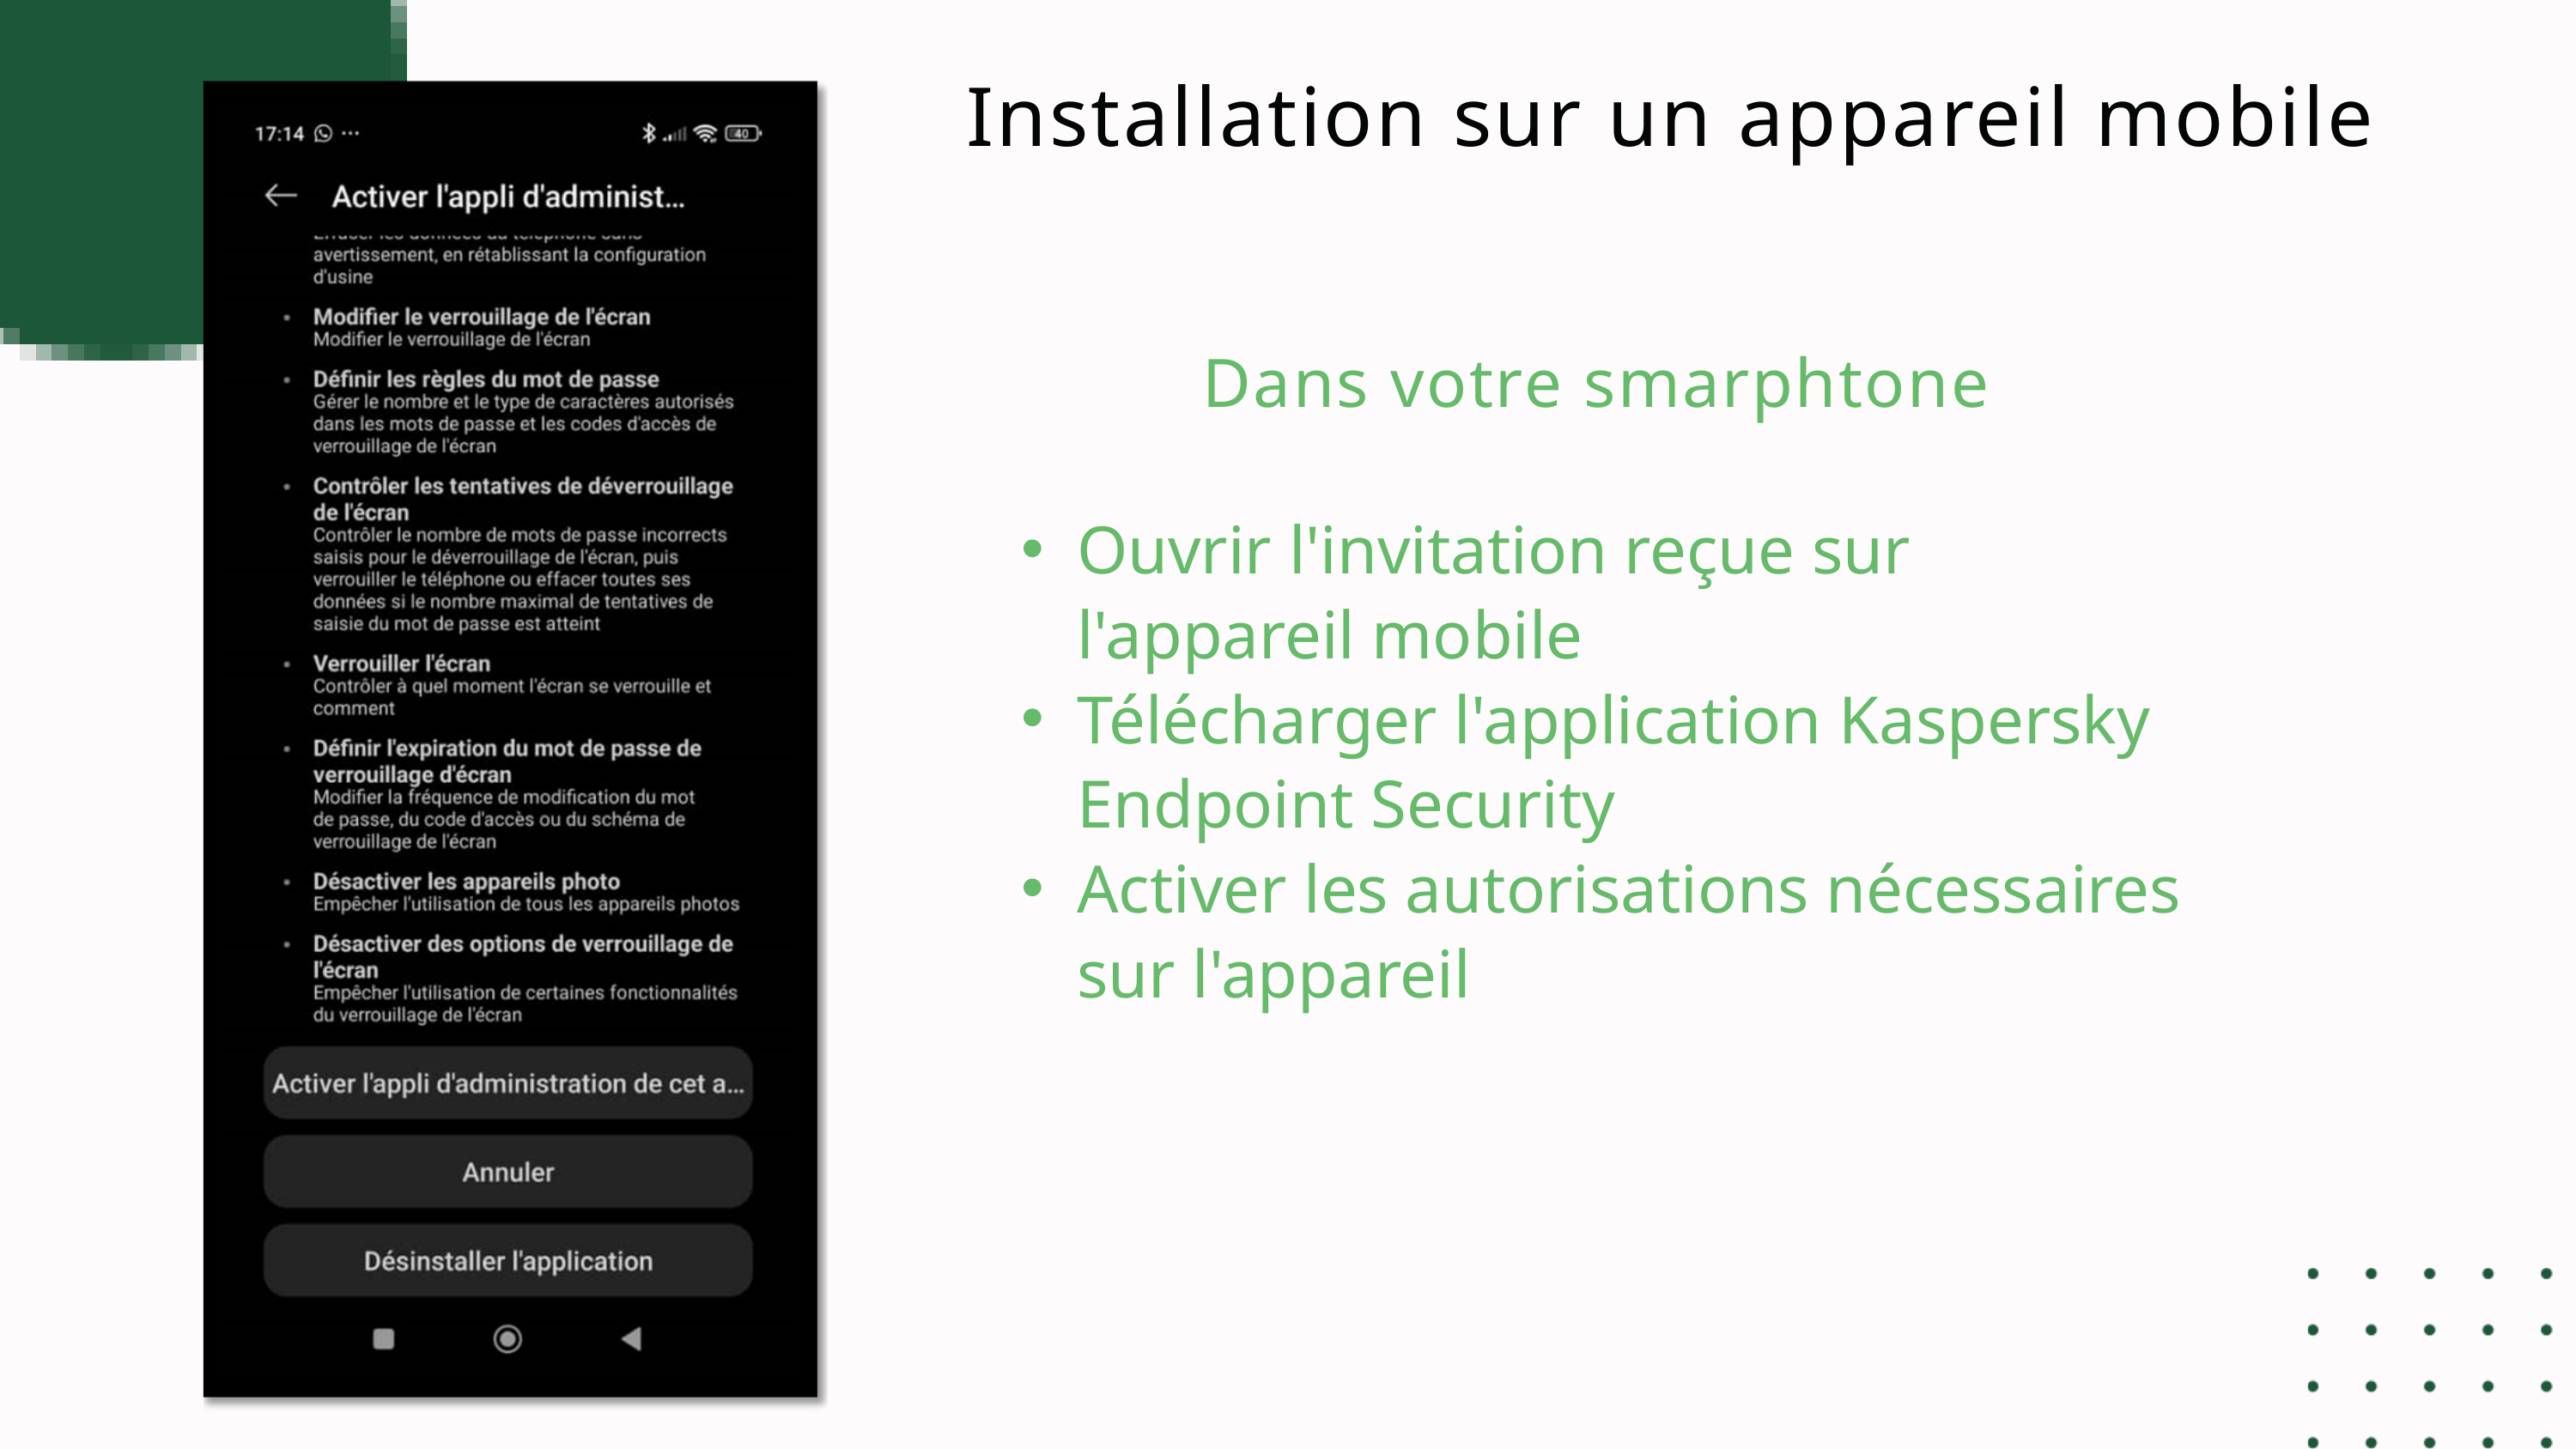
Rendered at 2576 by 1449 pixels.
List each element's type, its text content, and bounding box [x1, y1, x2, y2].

text_box Ouvrir l'invitation reçue sur l'appareil mobile Télécharger l'application Kaspersky Endpoint Security Activer les autorisations nécessaires sur l'appareil [966, 502, 2198, 1011]
text_box [2307, 1268, 2576, 1449]
text_box Dans votre smarphtone [902, 326, 2311, 421]
text_box [203, 76, 828, 1416]
text_box Installation sur un appareil mobile [966, 81, 2476, 243]
text_box [0, 0, 407, 361]
